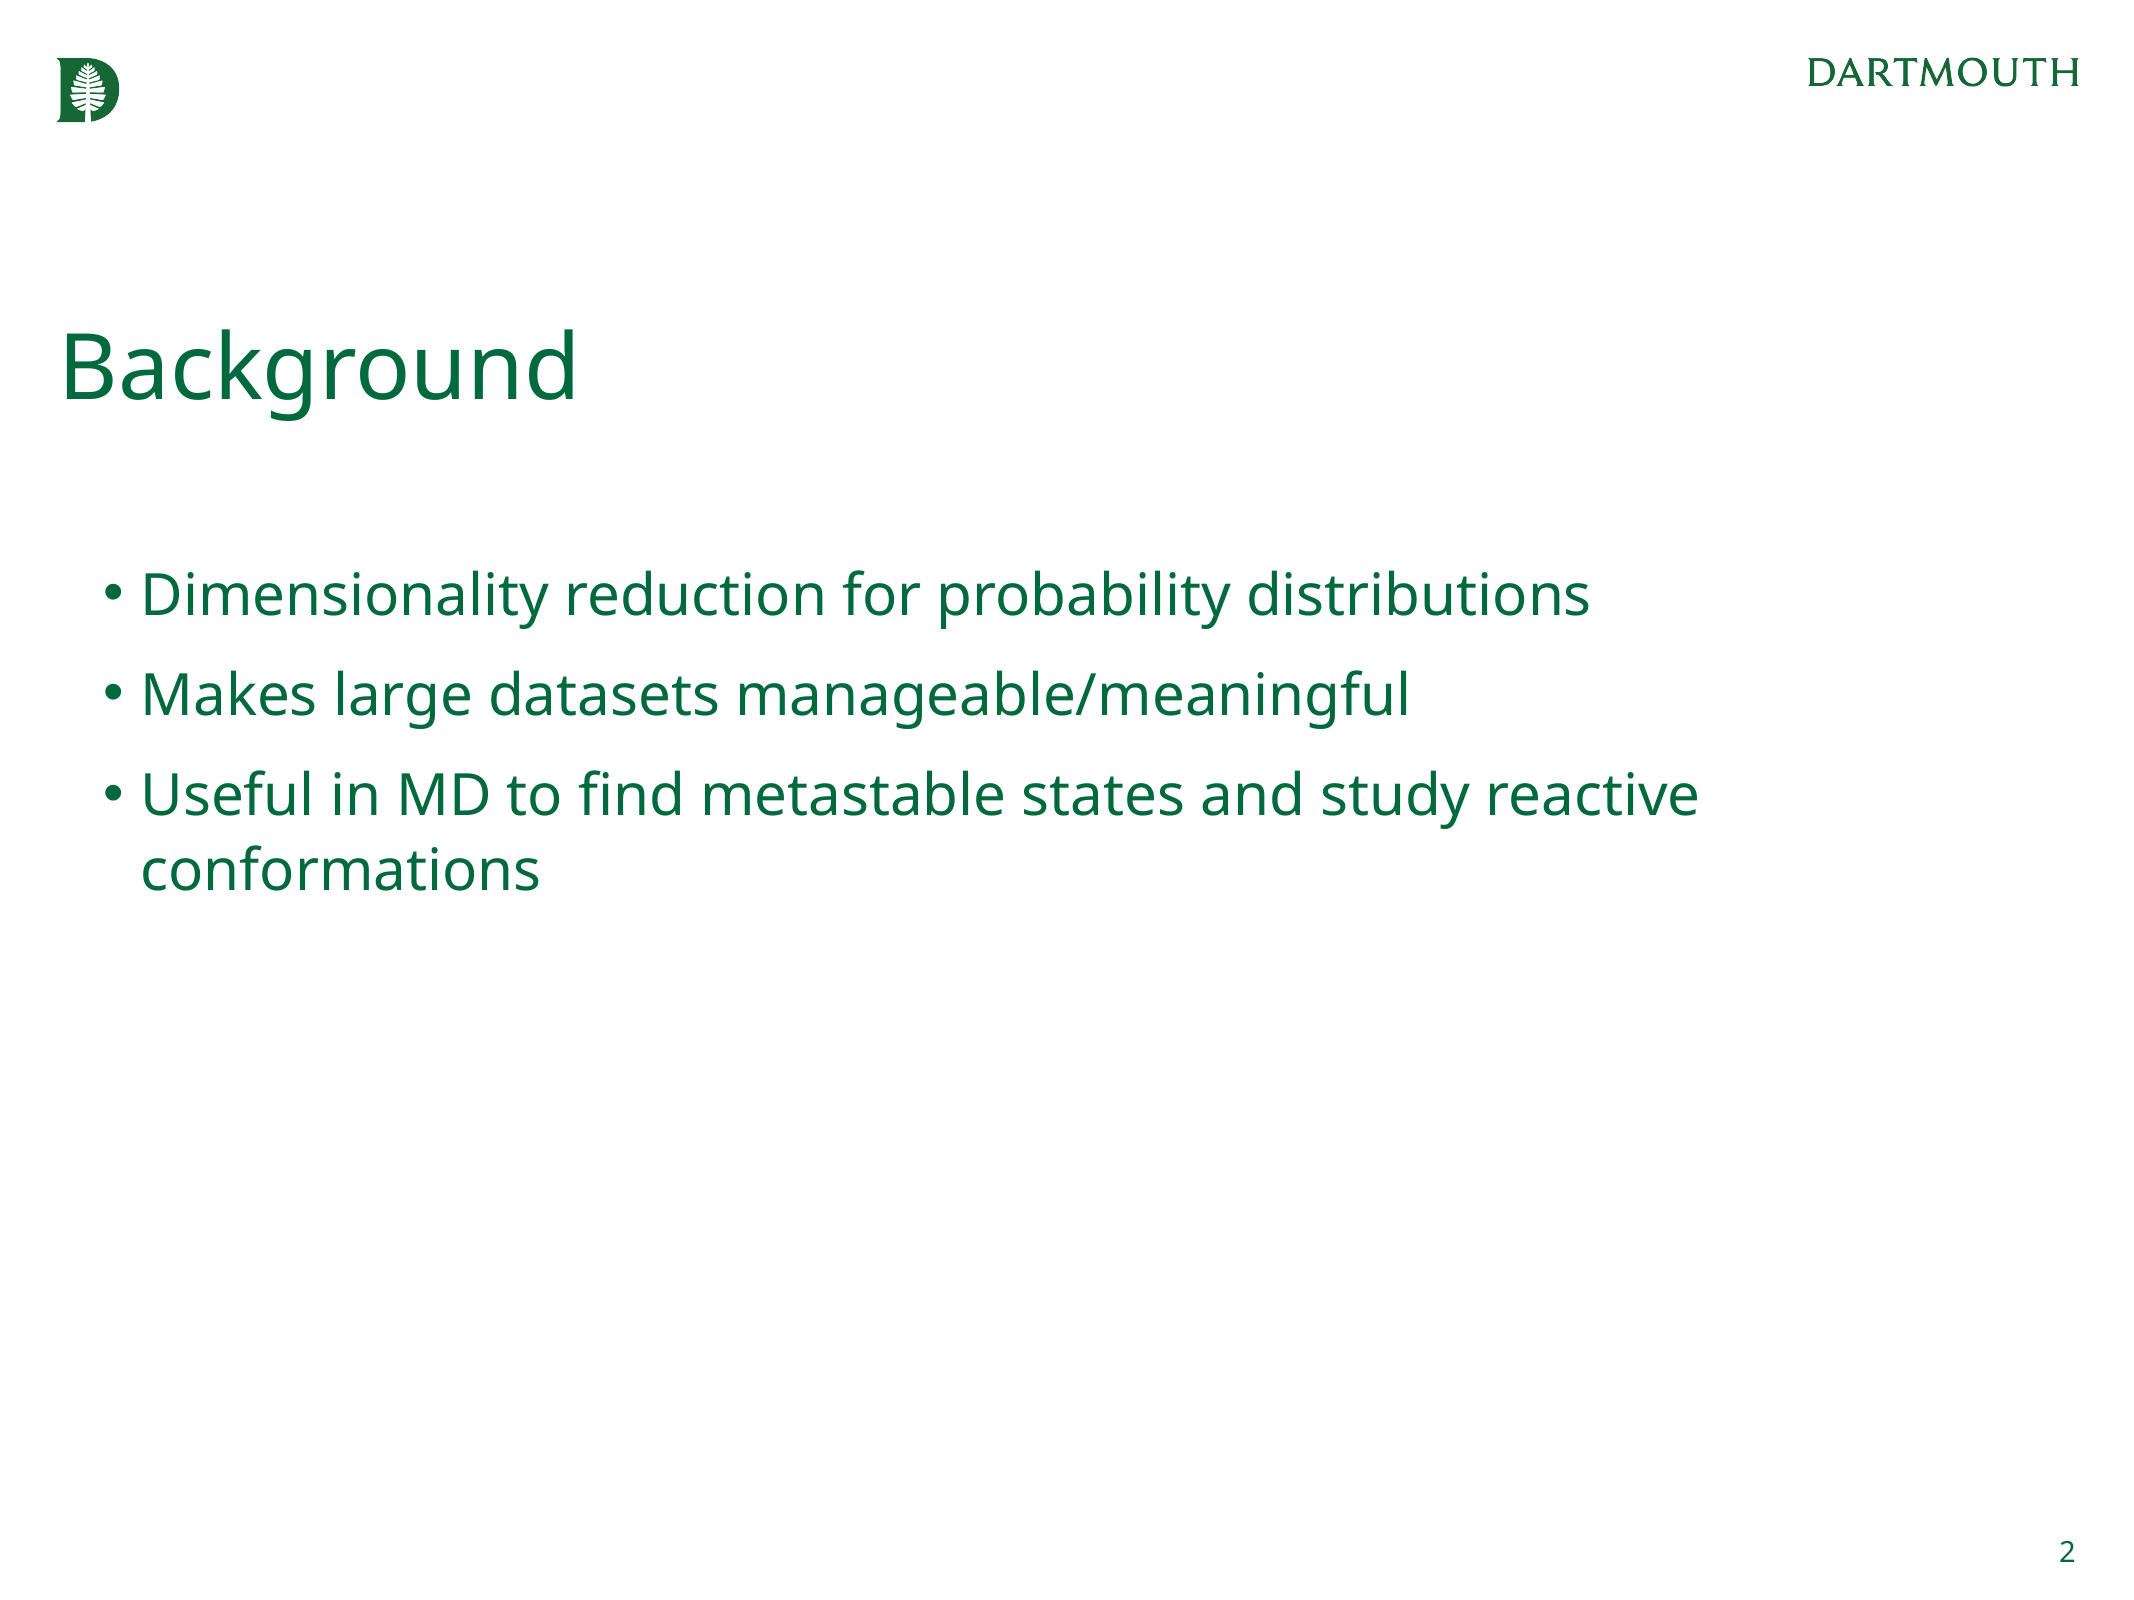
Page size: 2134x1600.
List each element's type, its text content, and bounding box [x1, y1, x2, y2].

slide_number 2 [1984, 1528, 2076, 1579]
picture [1807, 56, 2080, 88]
list Dimensionality reduction for probability distributions Makes large datasets manageable/meaningful Useful in MD to find metastable states and study reactive conformations [56, 551, 2077, 1515]
title Background [58, 324, 2079, 540]
picture [56, 57, 120, 123]
